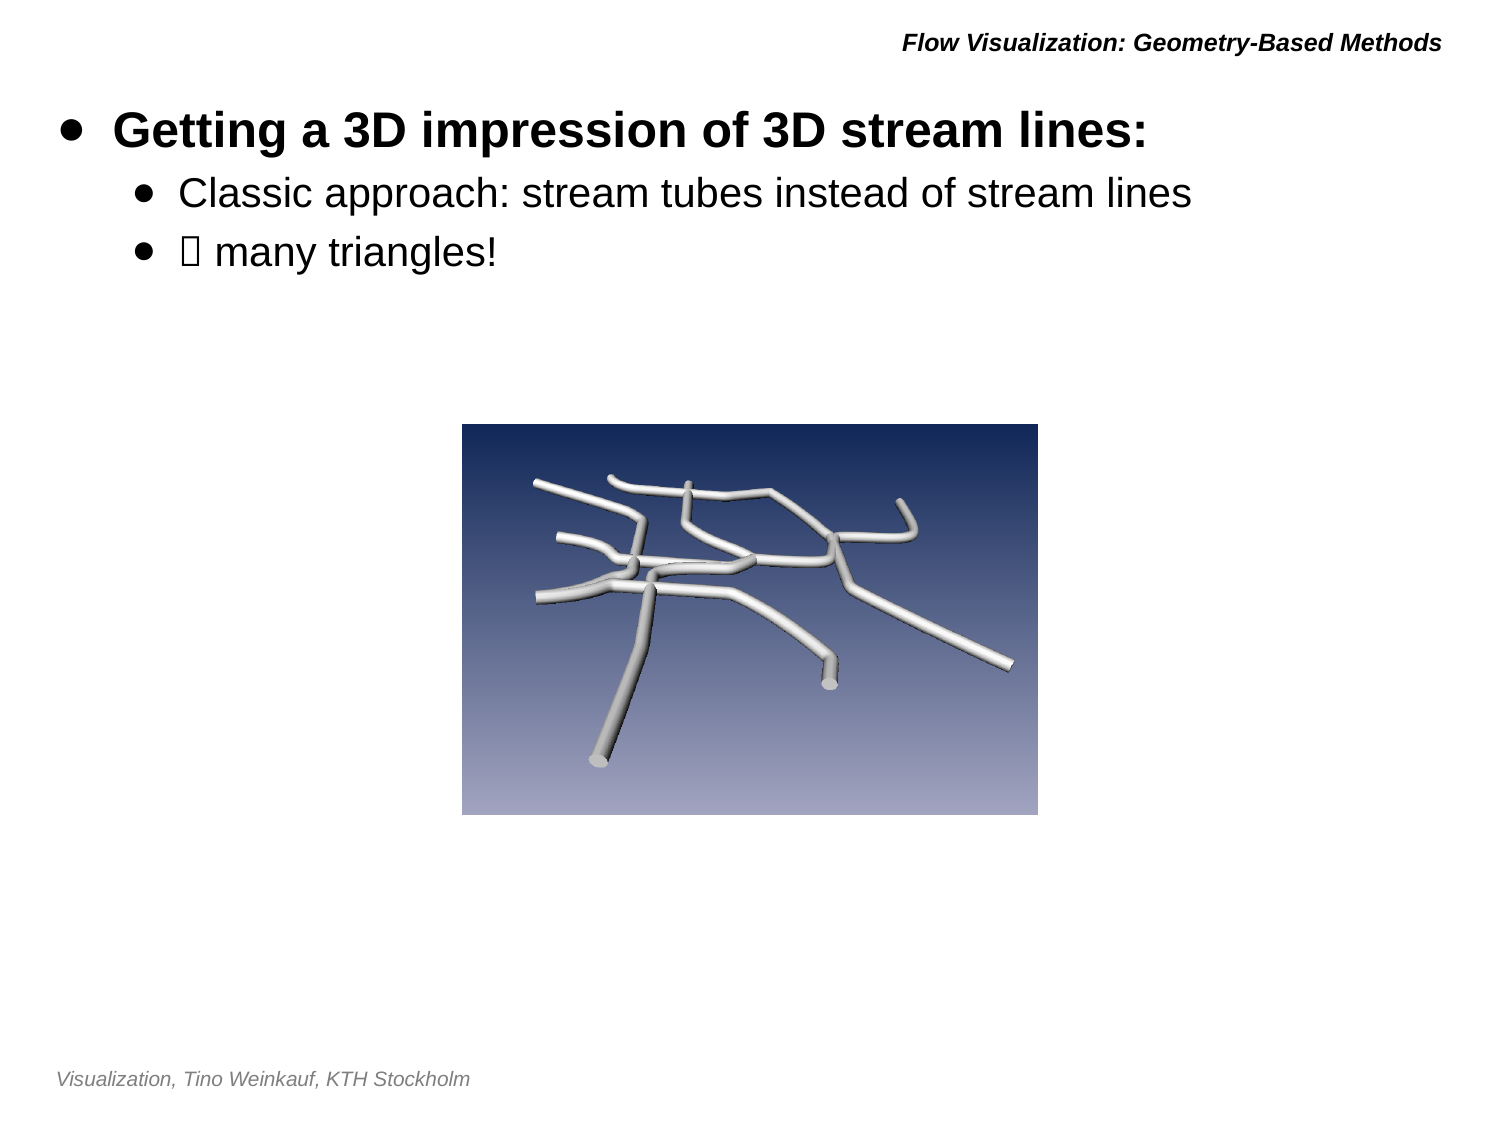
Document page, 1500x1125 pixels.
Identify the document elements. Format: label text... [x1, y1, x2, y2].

picture [462, 424, 1038, 815]
title Flow Visualization: Geometry-Based Methods [237, 18, 1460, 67]
list Getting a 3D impression of 3D stream lines: Classic approach: stream tubes instead of stream lines  many triangles! [40, 89, 1460, 1036]
